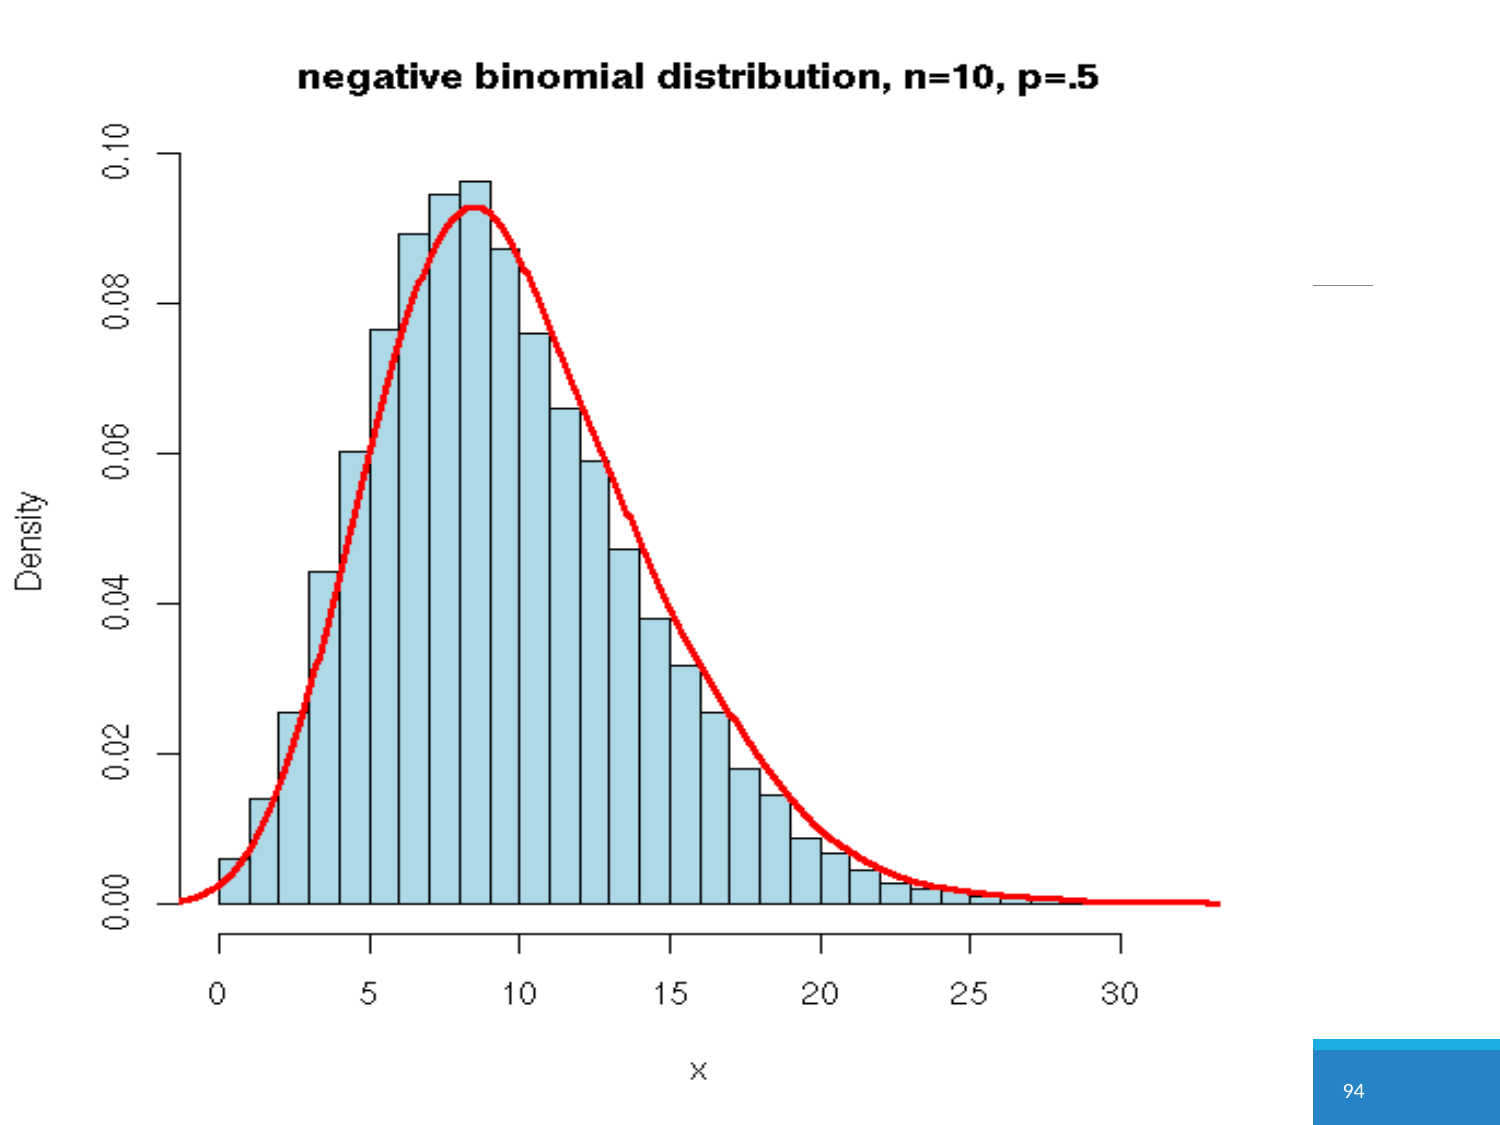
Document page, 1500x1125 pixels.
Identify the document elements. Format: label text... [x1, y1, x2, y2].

picture [0, 0, 1313, 1125]
slide_number 94 [1320, 1059, 1380, 1120]
